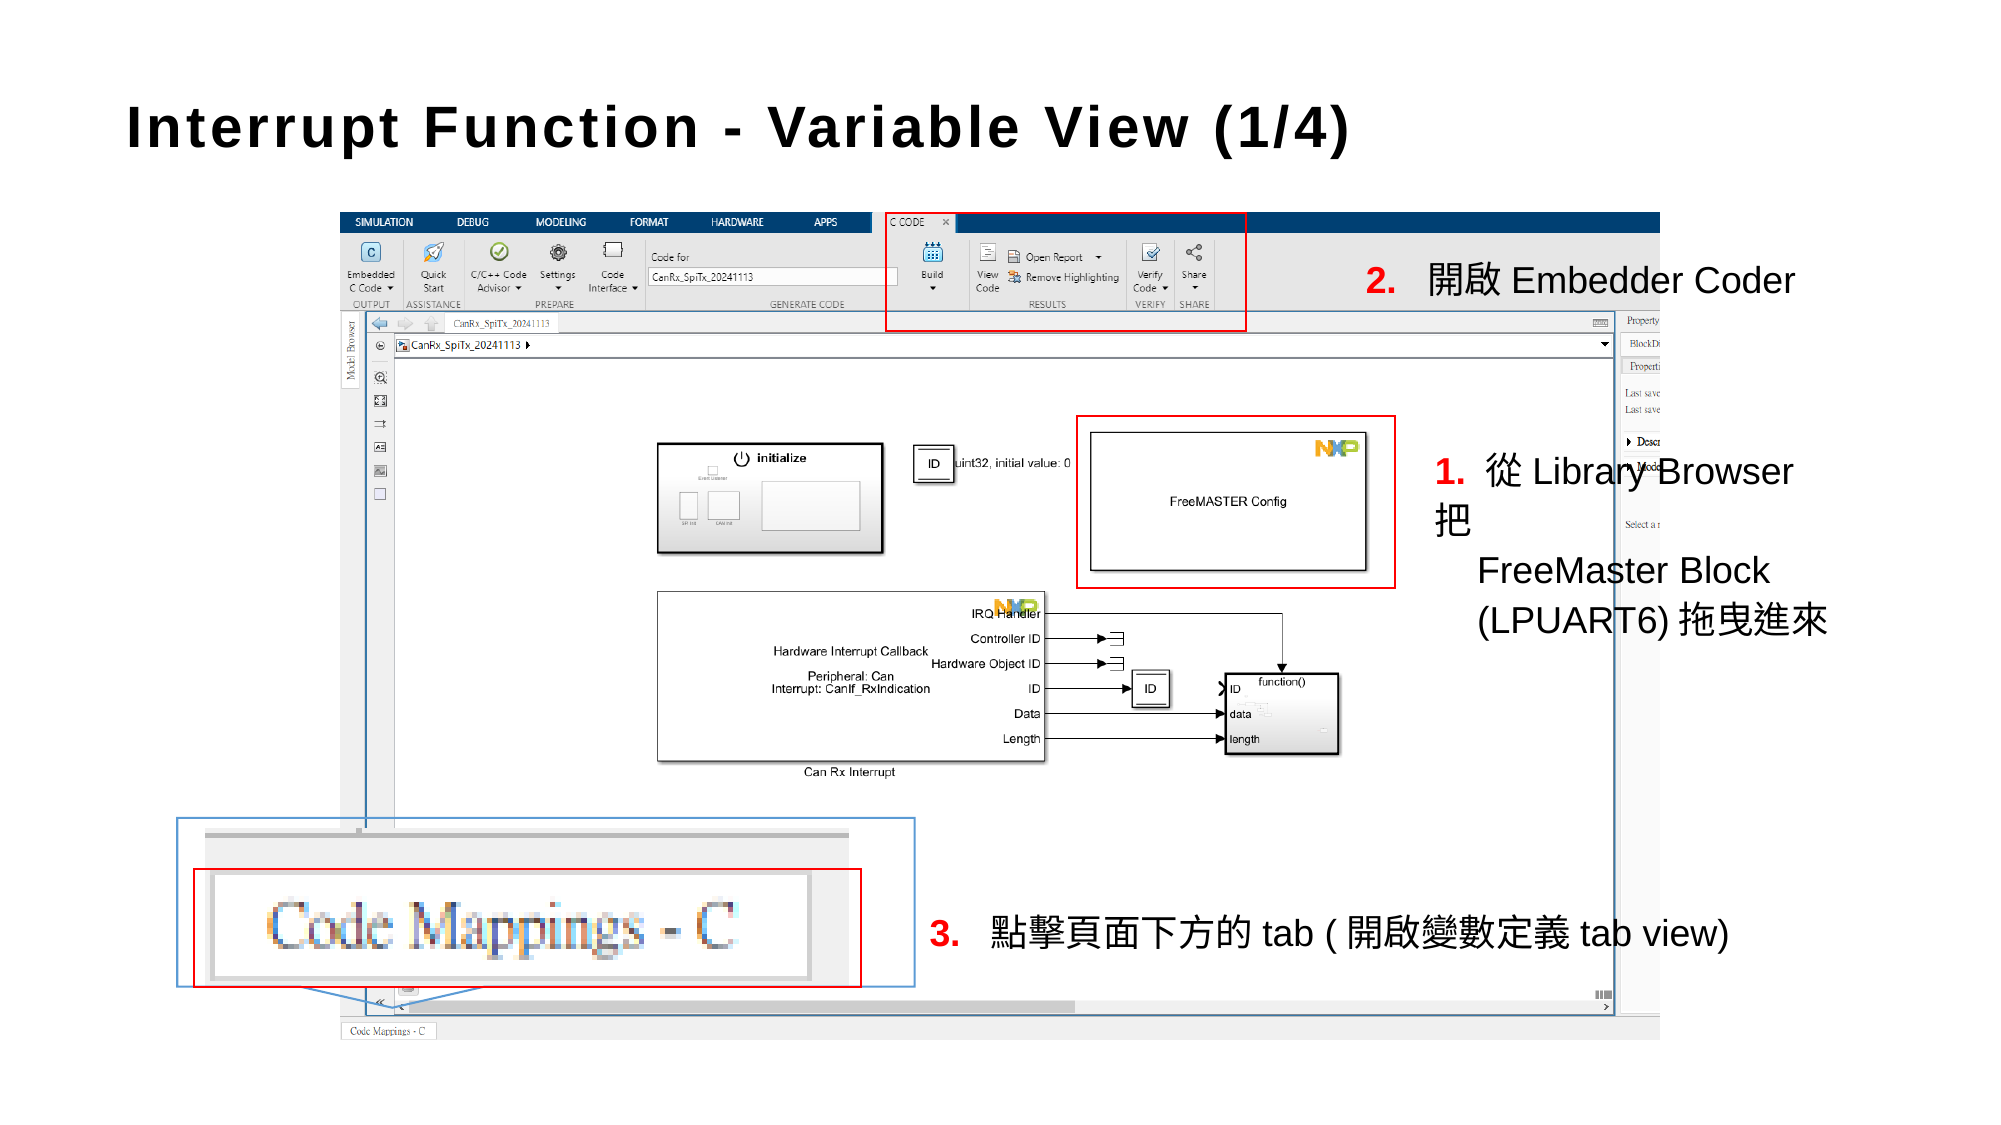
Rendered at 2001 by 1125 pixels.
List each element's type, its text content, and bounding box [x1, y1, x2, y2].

text_box [193, 868, 340, 988]
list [340, 212, 1660, 1040]
text_box 3. 點擊頁面下方的tab (開啟變數定義tab view) [1660, 893, 1794, 962]
title Interrupt Function - Variable View (1/4) [109, 70, 1891, 178]
text_box 1. 從Library Browser把 FreeMaster Block (LPUART6)拖曳進來 [1660, 435, 1858, 649]
text_box [176, 816, 340, 988]
picture [205, 828, 849, 987]
text_box [301, 988, 340, 997]
text_box 2. 開啟Embedder Coder [1660, 239, 1907, 309]
